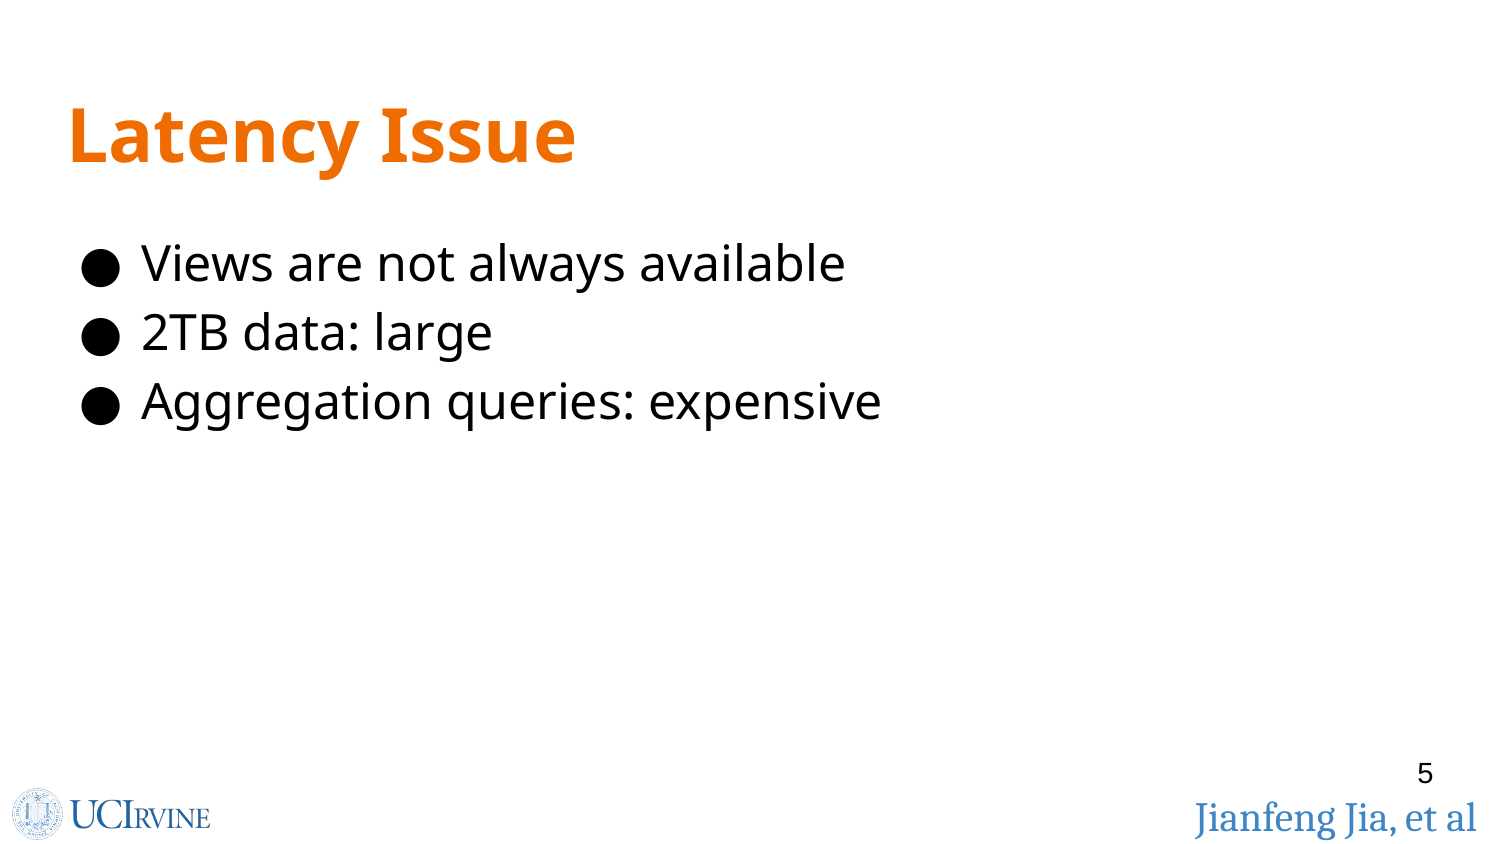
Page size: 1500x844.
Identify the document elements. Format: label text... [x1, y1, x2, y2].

slide_number ‹#› [1402, 739, 1493, 805]
list Views are not always available 2TB data: large Aggregation queries: expensive [51, 207, 1449, 750]
title Latency Issue [51, 72, 1449, 189]
picture [12, 788, 210, 840]
